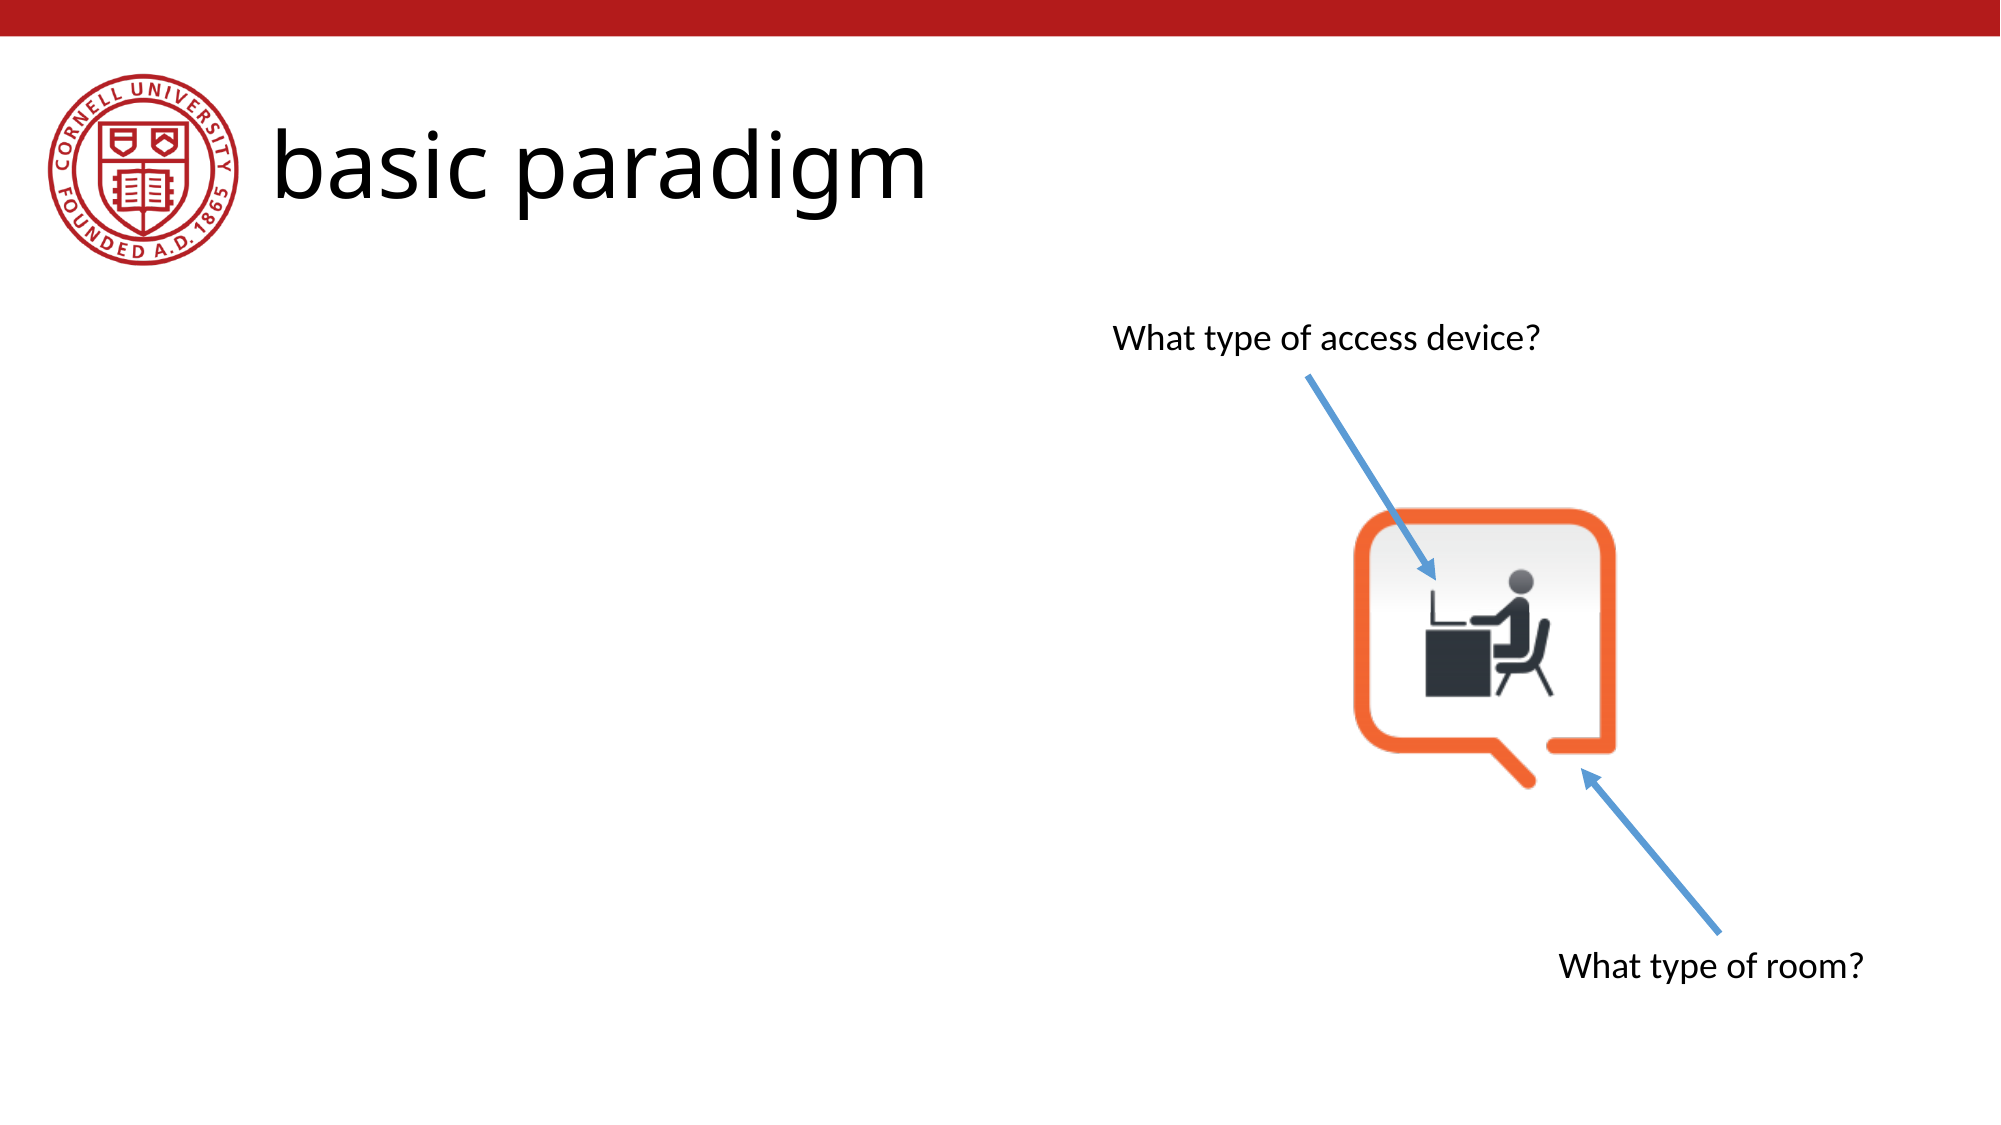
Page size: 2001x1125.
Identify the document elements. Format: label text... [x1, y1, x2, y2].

title basic paradigm [255, 59, 1860, 278]
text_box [1097, 305, 1896, 995]
picture [39, 65, 255, 274]
